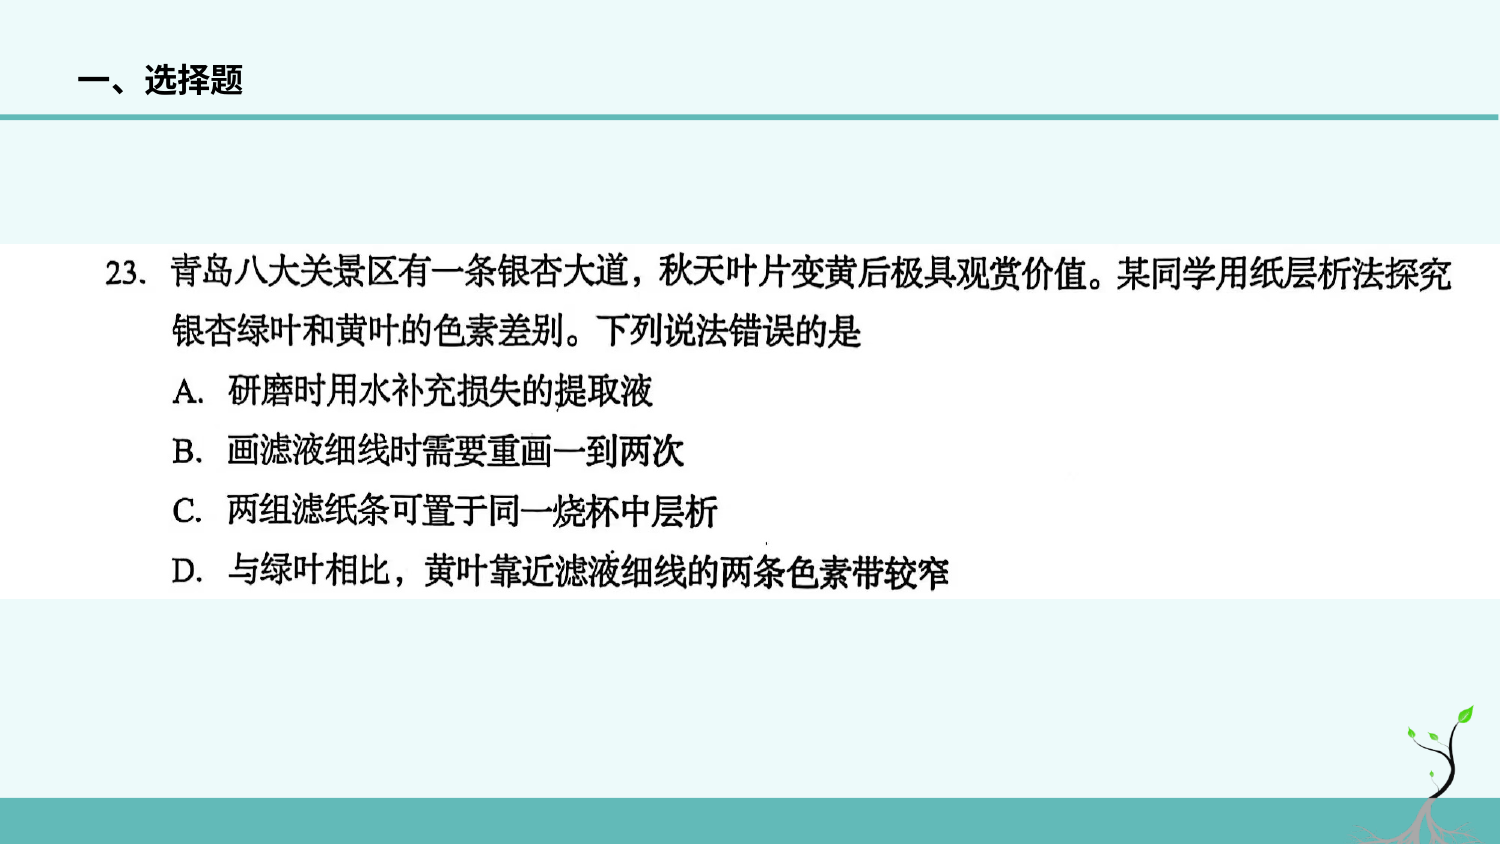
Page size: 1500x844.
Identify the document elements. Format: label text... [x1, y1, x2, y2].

picture [0, 244, 1500, 599]
picture [1280, 701, 1490, 844]
text_box 一、选择题 [63, 40, 260, 107]
